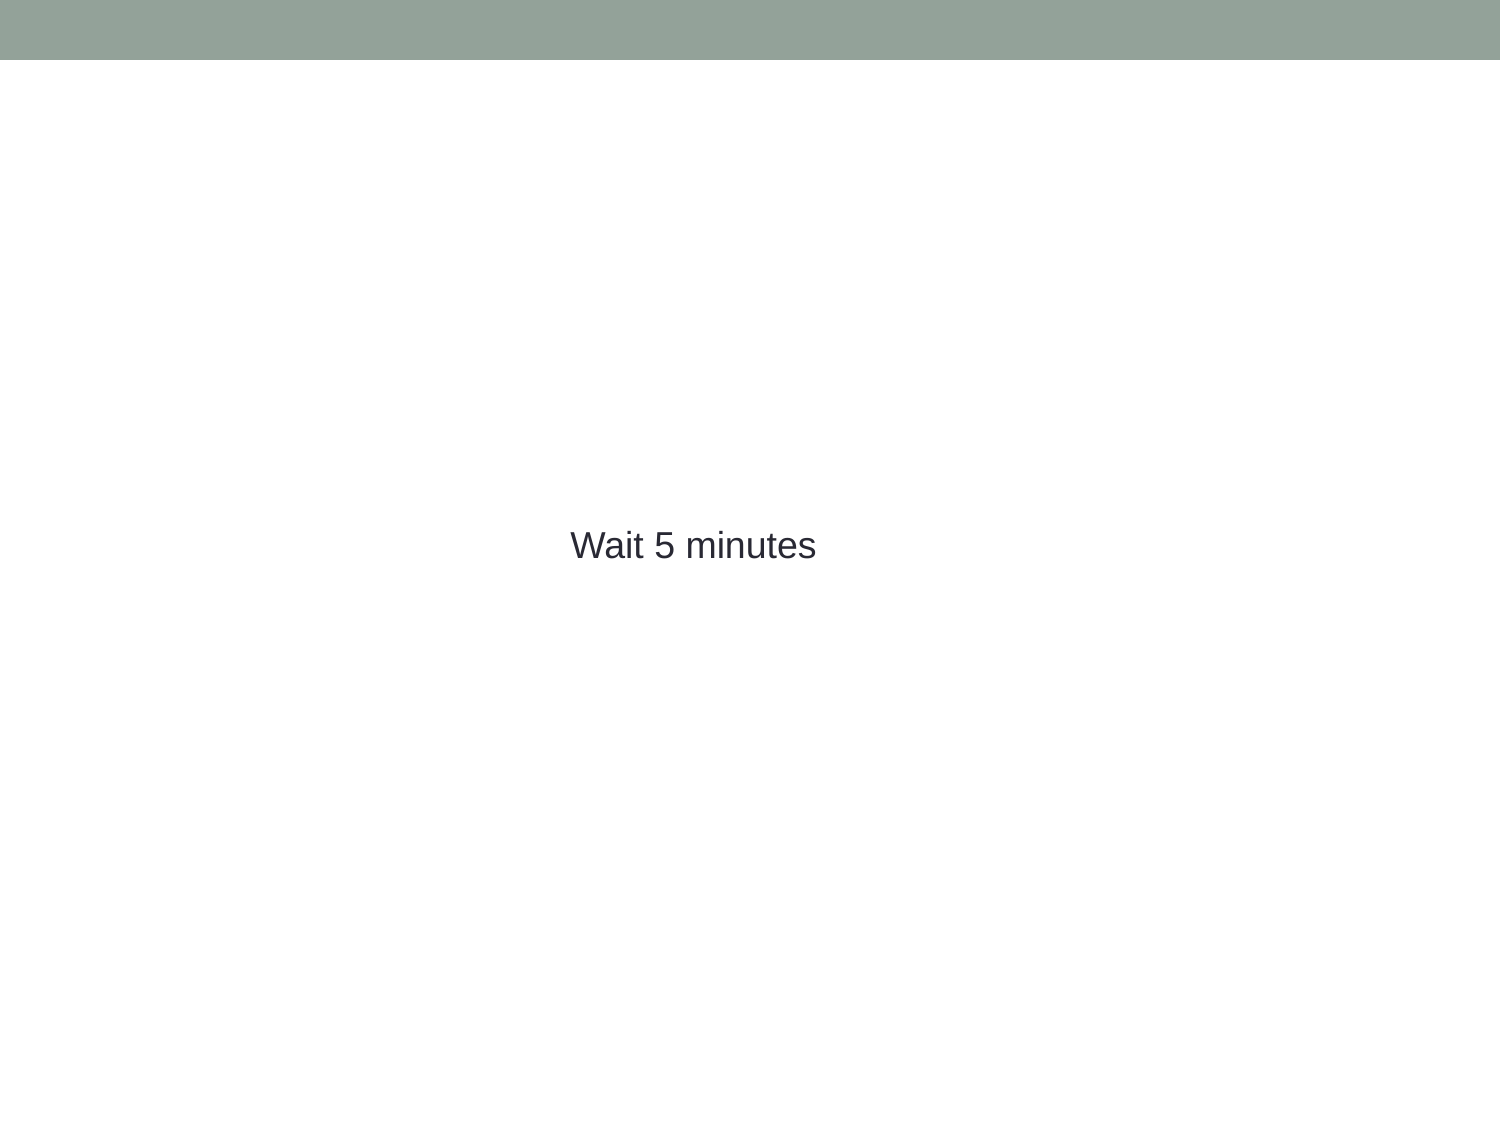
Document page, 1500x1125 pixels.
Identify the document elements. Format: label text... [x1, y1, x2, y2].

text_box Wait 5 minutes [555, 513, 832, 574]
